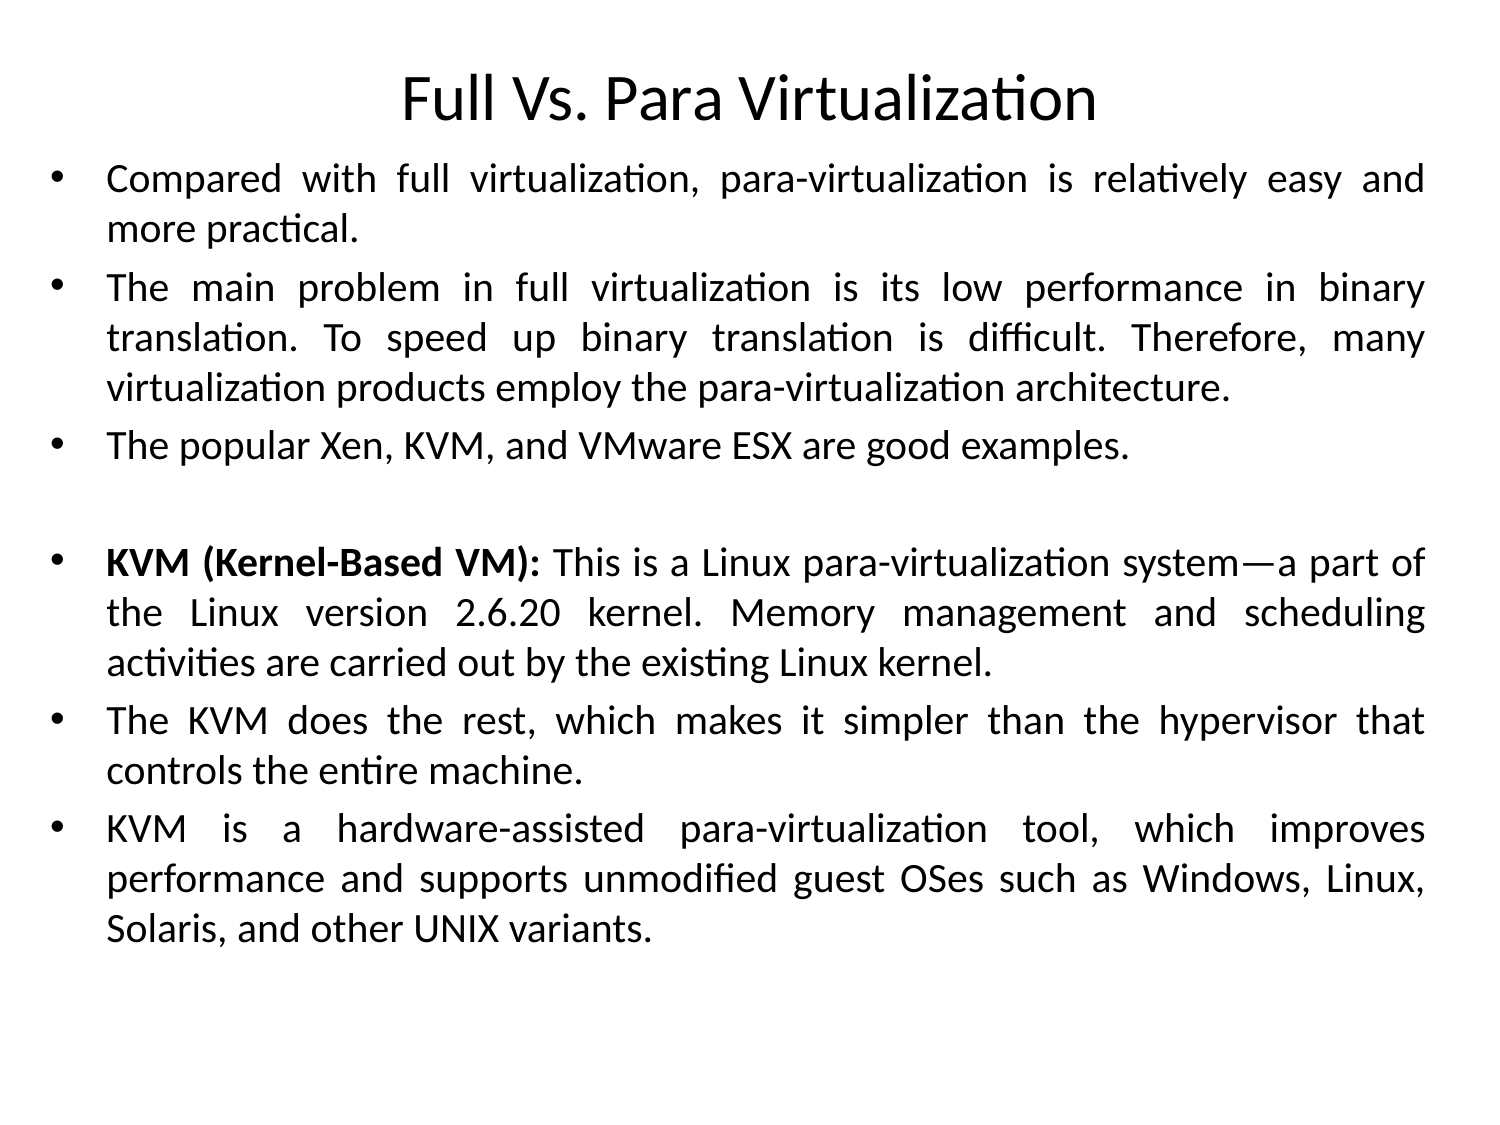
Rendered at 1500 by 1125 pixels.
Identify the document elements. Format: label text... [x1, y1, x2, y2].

list Compared with full virtualization, para-virtualization is relatively easy and more practical. The main problem in full virtualization is its low performance in binary translation. To speed up binary translation is difficult. Therefore, many virtualization products employ the para-virtualization architecture. The popular Xen, KVM, and VMware ESX are good examples. KVM (Kernel-Based VM): This is a Linux para-virtualization system—a part of the Linux version 2.6.20 kernel. Memory management and scheduling activities are carried out by the existing Linux kernel. The KVM does the rest, which makes it simpler than the hypervisor that controls the entire machine. KVM is a hardware-assisted para-virtualization tool, which improves performance and supports unmodified guest OSes such as Windows, Linux, Solaris, and other UNIX variants. [35, 143, 1442, 961]
title Full Vs. Para Virtualization [75, 0, 1425, 143]
